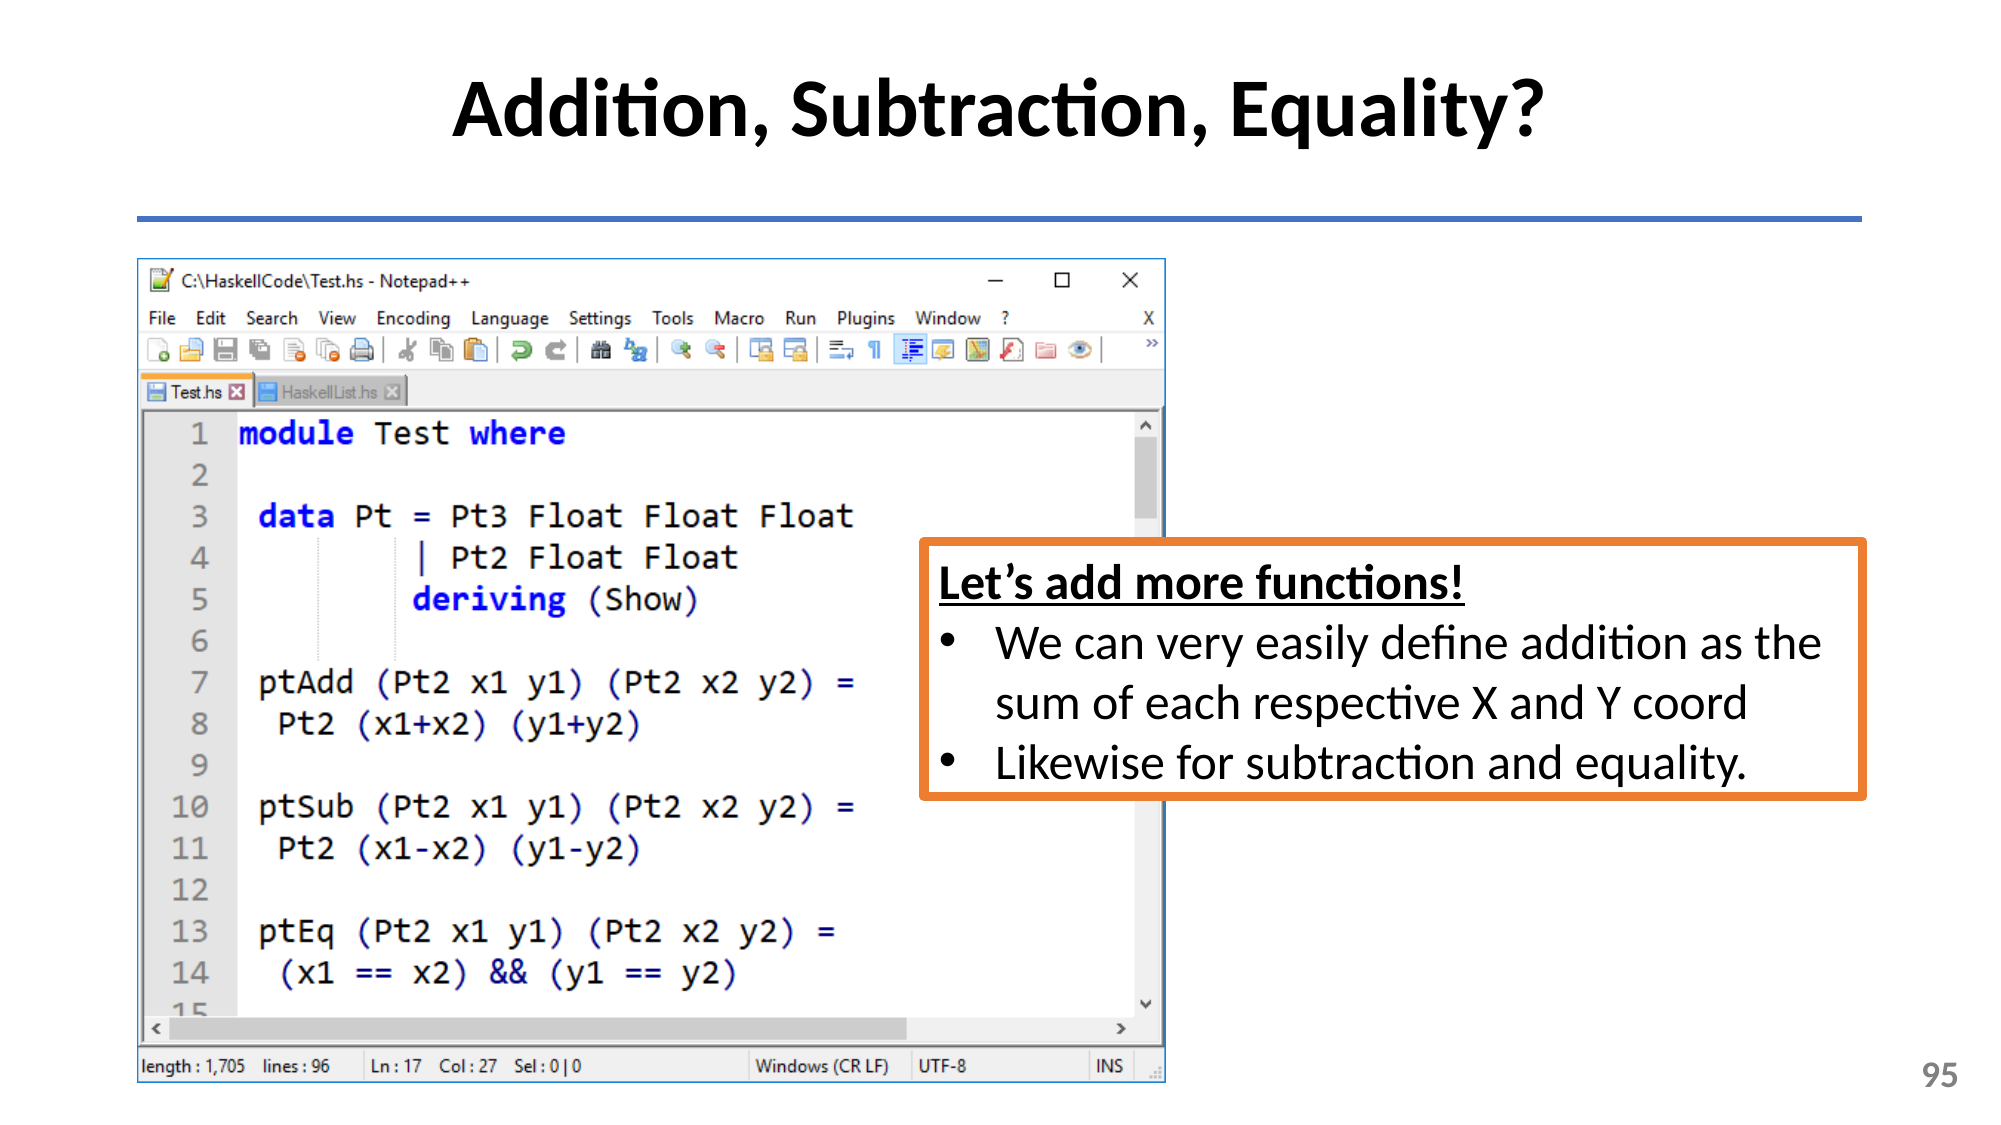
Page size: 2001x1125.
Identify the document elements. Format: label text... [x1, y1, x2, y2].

slide_number 95 [1524, 1042, 1975, 1103]
text_box Let’s add more functions! We can very easily define addition as the sum of each respective X and Y coord Likewise for subtraction and equality. [1166, 541, 1863, 797]
picture [137, 258, 1166, 1083]
text_box Addition, Subtraction, Equality? [137, 1, 1863, 218]
